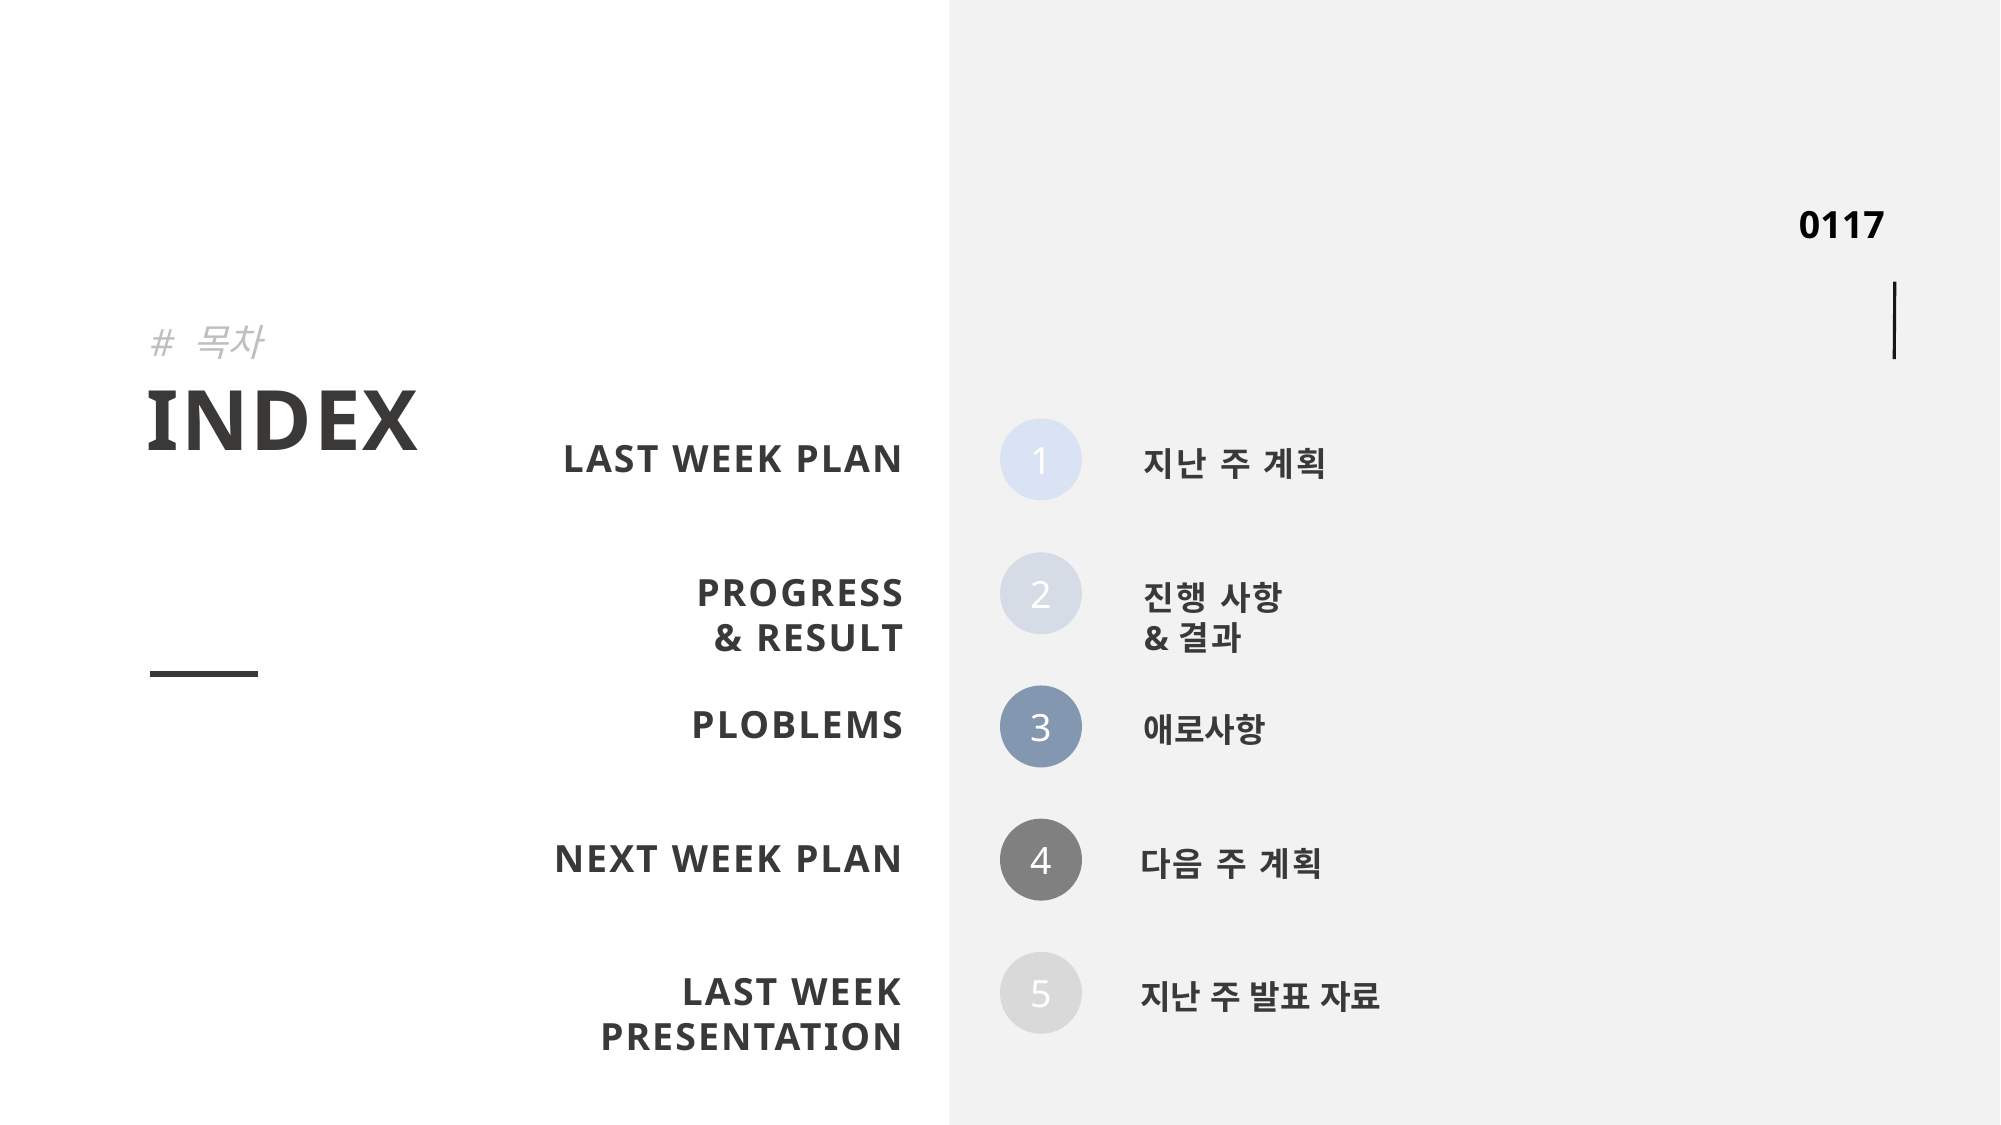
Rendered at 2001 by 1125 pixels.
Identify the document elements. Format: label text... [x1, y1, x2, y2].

text_box PROGRESS & RESULT [422, 561, 918, 666]
text_box 진행 사항 &결과 [1129, 569, 1530, 665]
text_box LAST WEEK PRESENTATION [416, 960, 918, 1065]
text_box 1 [998, 417, 1084, 502]
text_box 2 [998, 551, 1084, 636]
text_box INDEX [131, 371, 665, 593]
text_box PLOBLEMS [421, 693, 918, 754]
text_box LAST WEEK PLAN [422, 427, 918, 488]
text_box NEXT WEEK PLAN [416, 827, 918, 888]
text_box 애로사항 [1128, 702, 1530, 757]
text_box 다음 주 계획 [1125, 835, 1531, 891]
text_box # 목차 [135, 319, 784, 381]
text_box 3 [998, 684, 1084, 769]
text_box 지난 주 발표 자료 [1125, 968, 1531, 1024]
text_box 지난 주 계획 [1129, 435, 1530, 491]
text_box 4 [998, 817, 1084, 902]
text_box 5 [998, 950, 1084, 1035]
